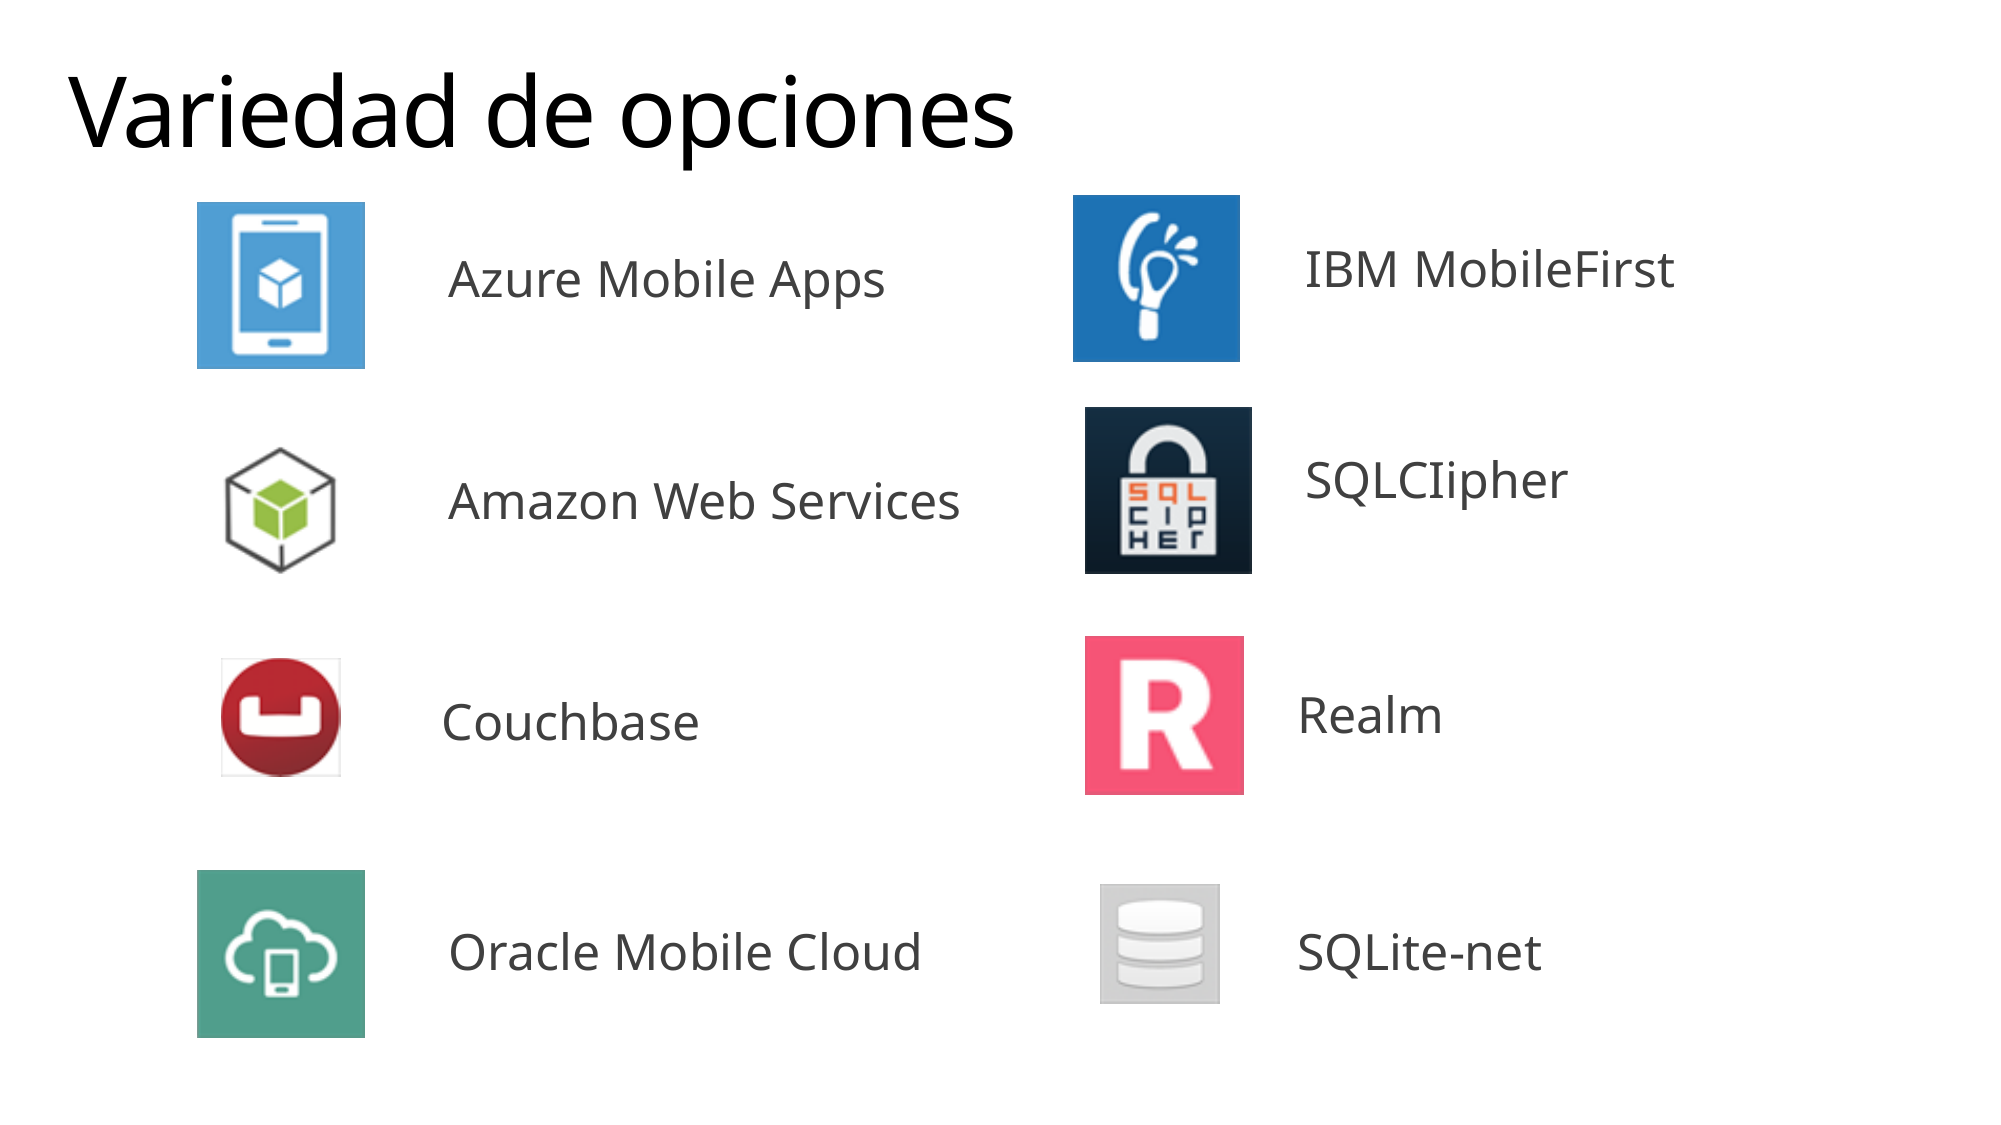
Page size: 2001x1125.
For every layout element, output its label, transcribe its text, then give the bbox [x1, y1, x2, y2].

text_box Amazon Web Services [418, 452, 1019, 554]
text_box Realm [1267, 666, 1867, 769]
picture [1100, 884, 1220, 1004]
picture [1084, 406, 1253, 574]
text_box Couchbase [411, 673, 1012, 776]
text_box IBM MobileFirst [1275, 220, 1876, 323]
text_box Oracle Mobile Cloud [418, 903, 1019, 1006]
picture [197, 427, 365, 595]
picture [197, 201, 365, 370]
text_box SQLite-net [1267, 903, 1867, 1006]
picture [1073, 194, 1241, 363]
text_box SQLCIipher [1275, 431, 1876, 534]
picture [1085, 635, 1244, 795]
picture [221, 657, 341, 778]
title Variedad de opciones [44, 47, 1957, 196]
text_box Azure Mobile Apps [418, 230, 1019, 333]
picture [197, 870, 365, 1038]
